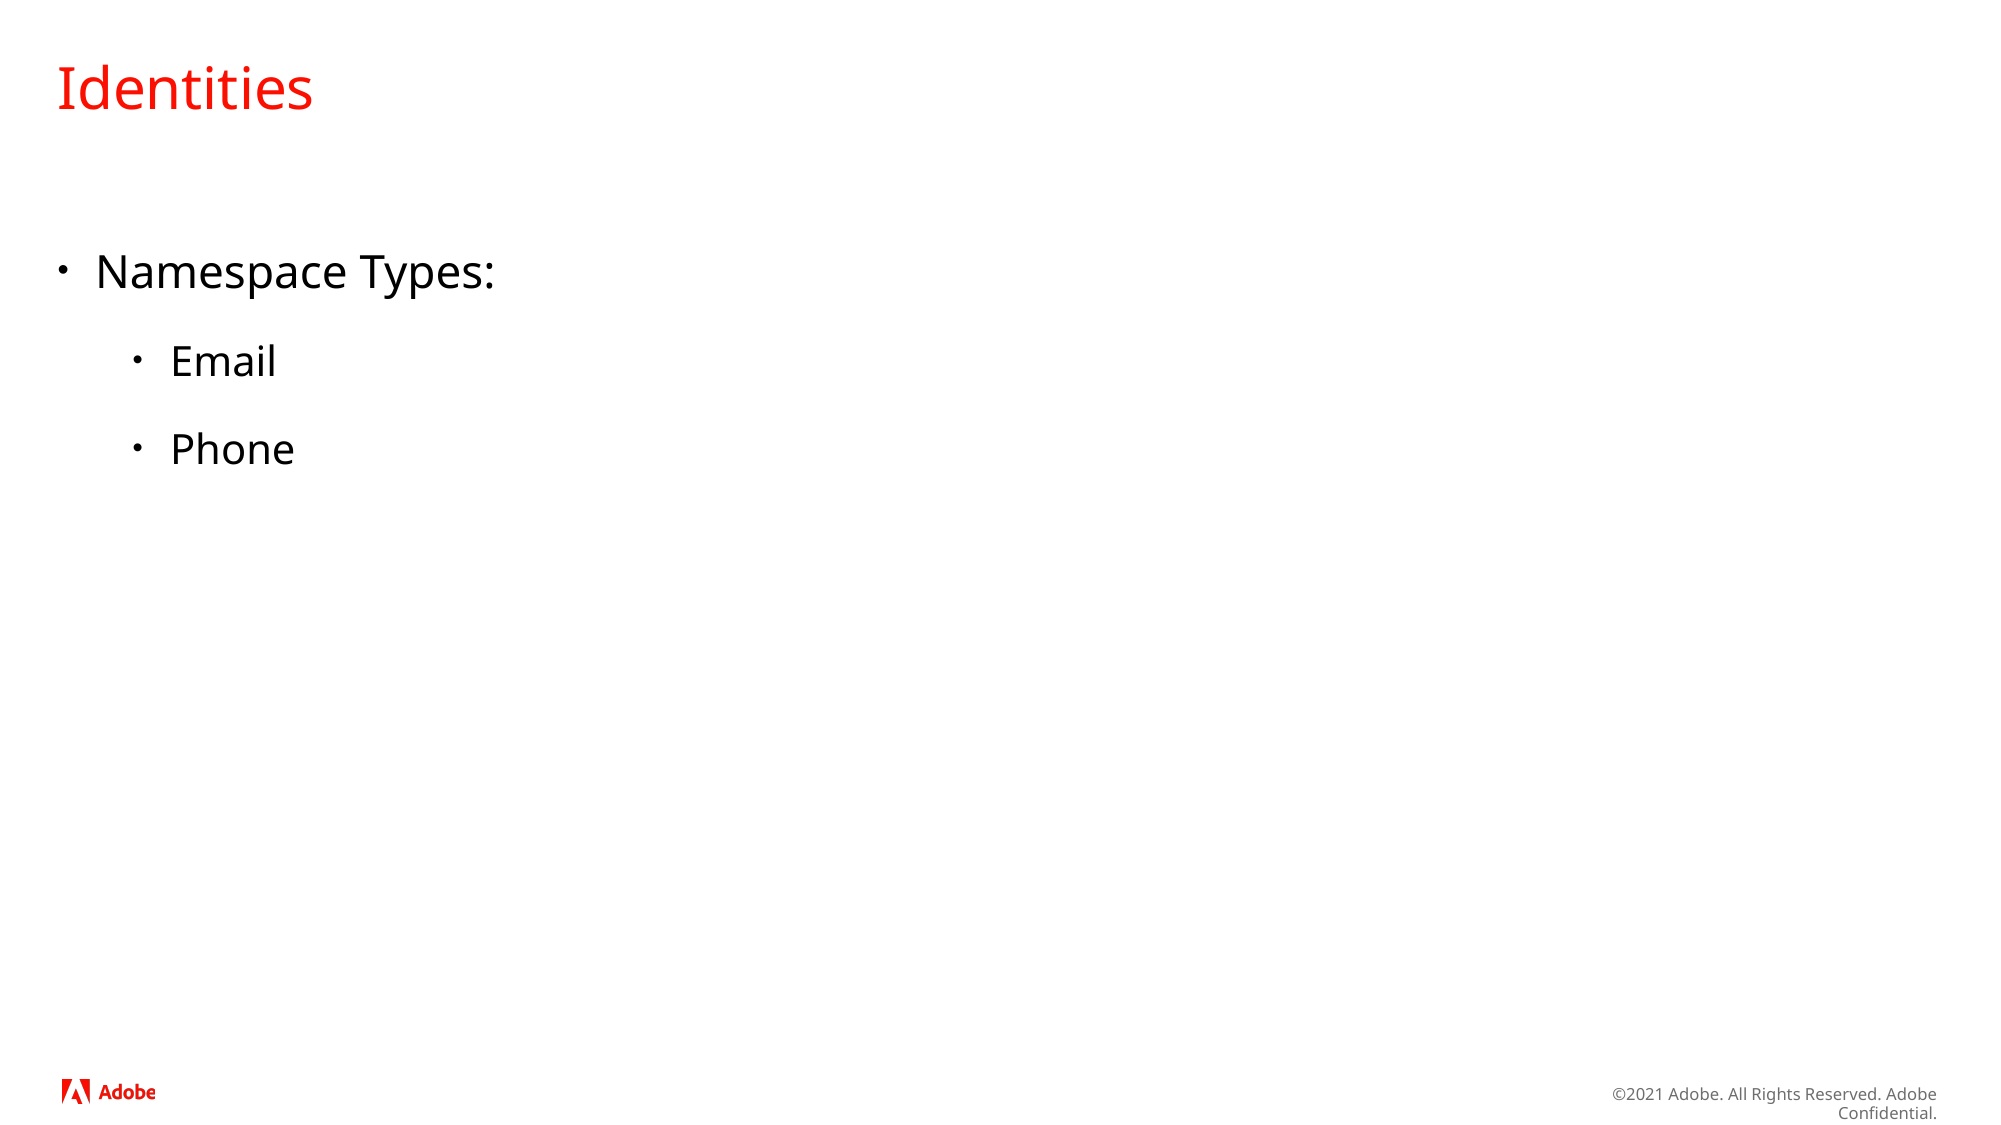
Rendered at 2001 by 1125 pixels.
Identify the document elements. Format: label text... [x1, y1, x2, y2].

title Identities [50, 51, 1936, 158]
list Namespace Types: Email Phone [50, 234, 1951, 989]
